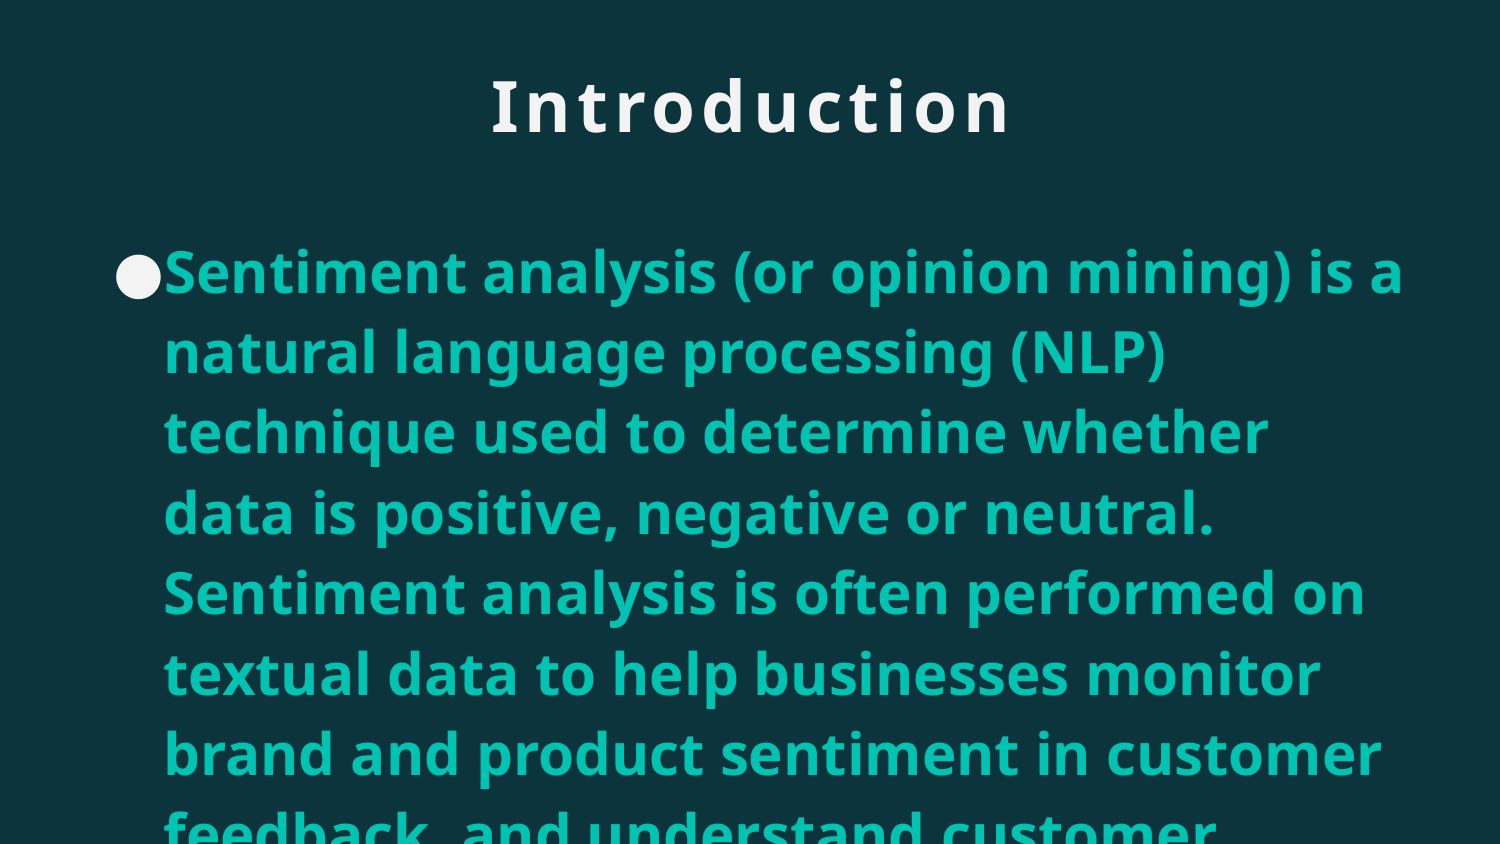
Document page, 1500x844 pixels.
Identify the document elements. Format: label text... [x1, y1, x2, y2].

title Introduction [75, 46, 1428, 163]
list Sentiment analysis (or opinion mining) is a natural language processing (NLP) technique used to determine whether data is positive, negative or neutral. Sentiment analysis is often performed on textual data to help businesses monitor brand and product sentiment in customer feedback, and understand customer needs. [73, 209, 1427, 798]
